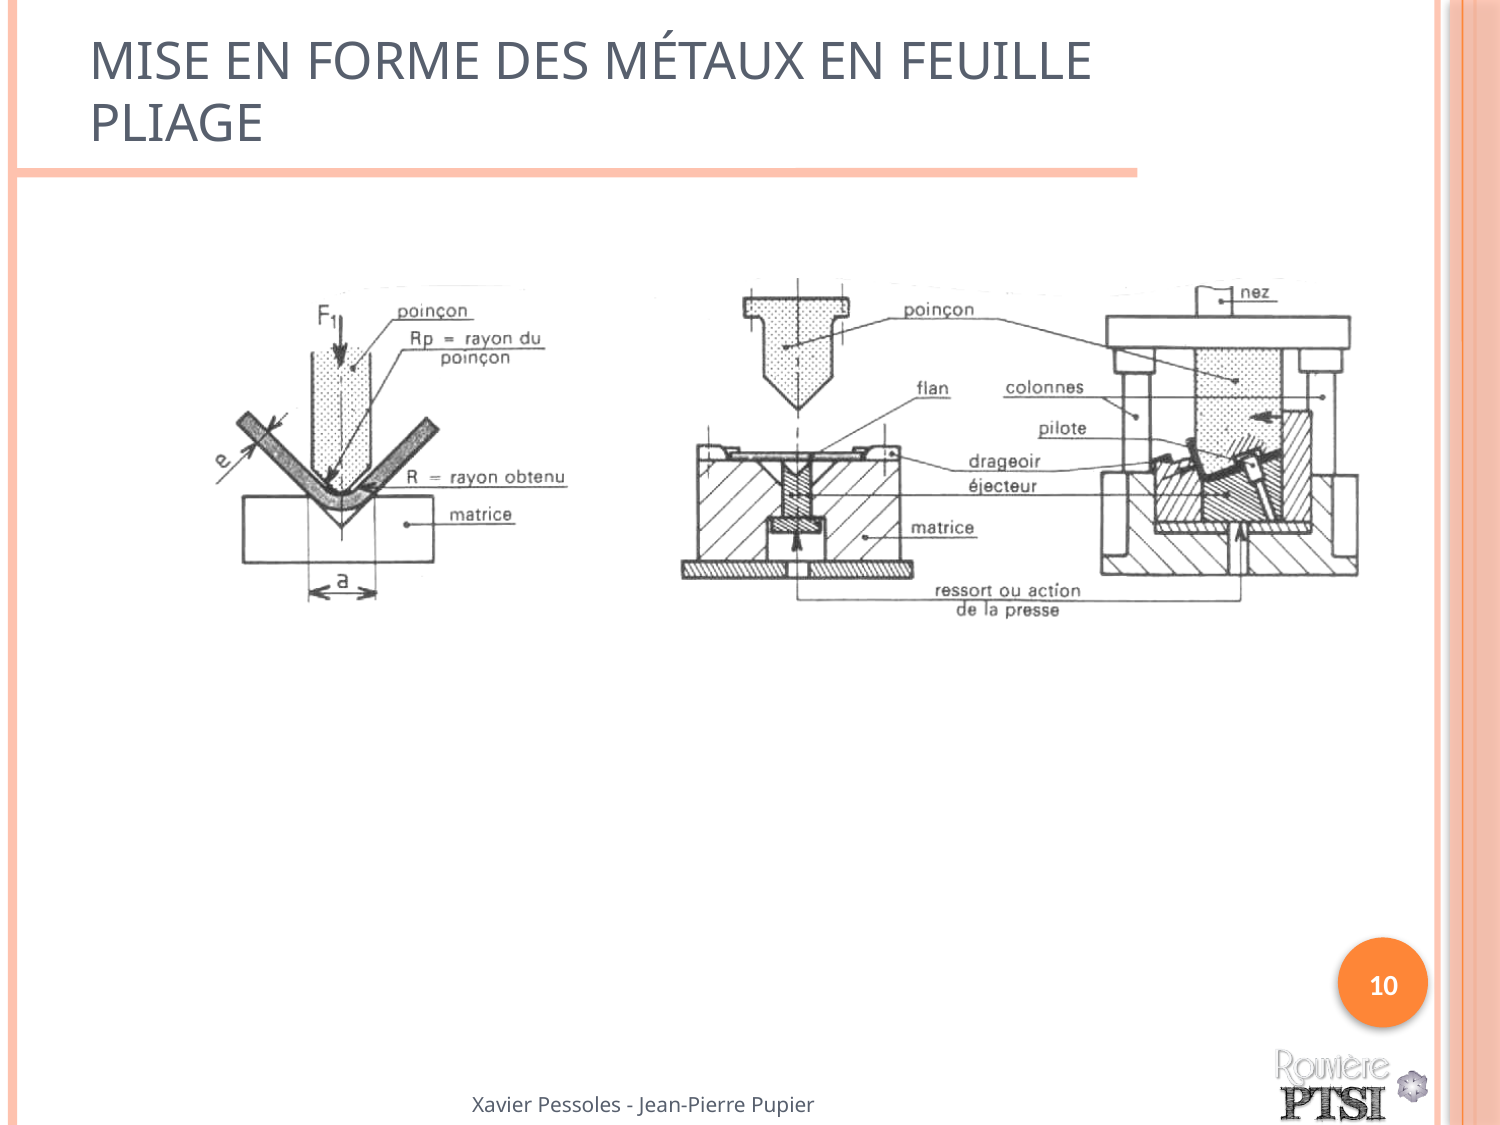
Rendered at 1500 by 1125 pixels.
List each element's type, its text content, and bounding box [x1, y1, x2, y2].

slide_number 10 [1333, 940, 1434, 1027]
picture [1274, 1048, 1428, 1125]
picture [194, 278, 1383, 636]
title Mise en forme des métaux en feuille Pliage [75, 19, 1300, 161]
footer Xavier Pessoles - Jean-Pierre Pupier [12, 1086, 1275, 1125]
